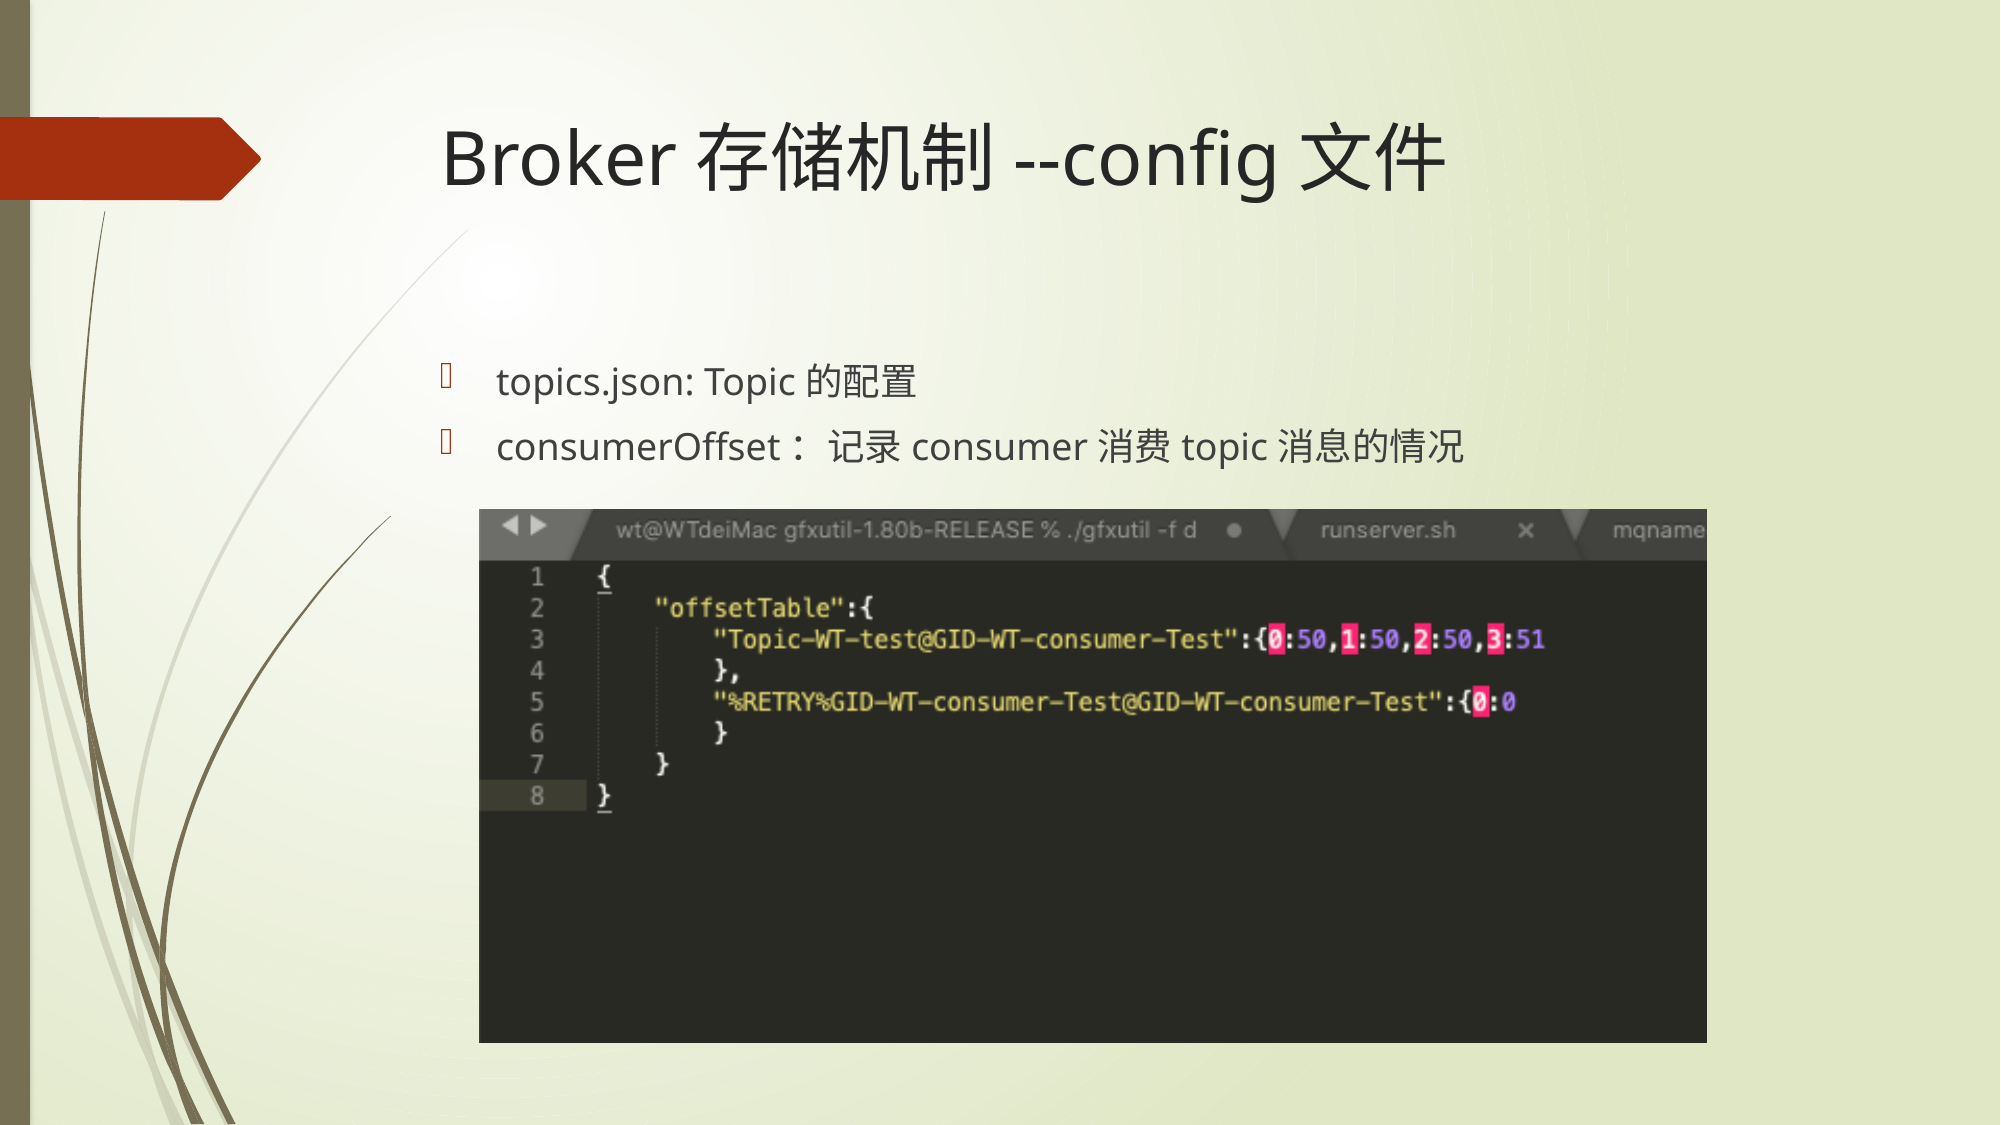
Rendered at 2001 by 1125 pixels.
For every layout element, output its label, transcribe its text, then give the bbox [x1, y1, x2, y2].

list topics.json: Topic的配置 consumerOffset：记录consumer消费topic消息的情况 [424, 350, 1888, 970]
title Broker存储机制--config文件 [425, 102, 1888, 313]
text_box [931, 399, 962, 460]
picture [479, 509, 1708, 1043]
